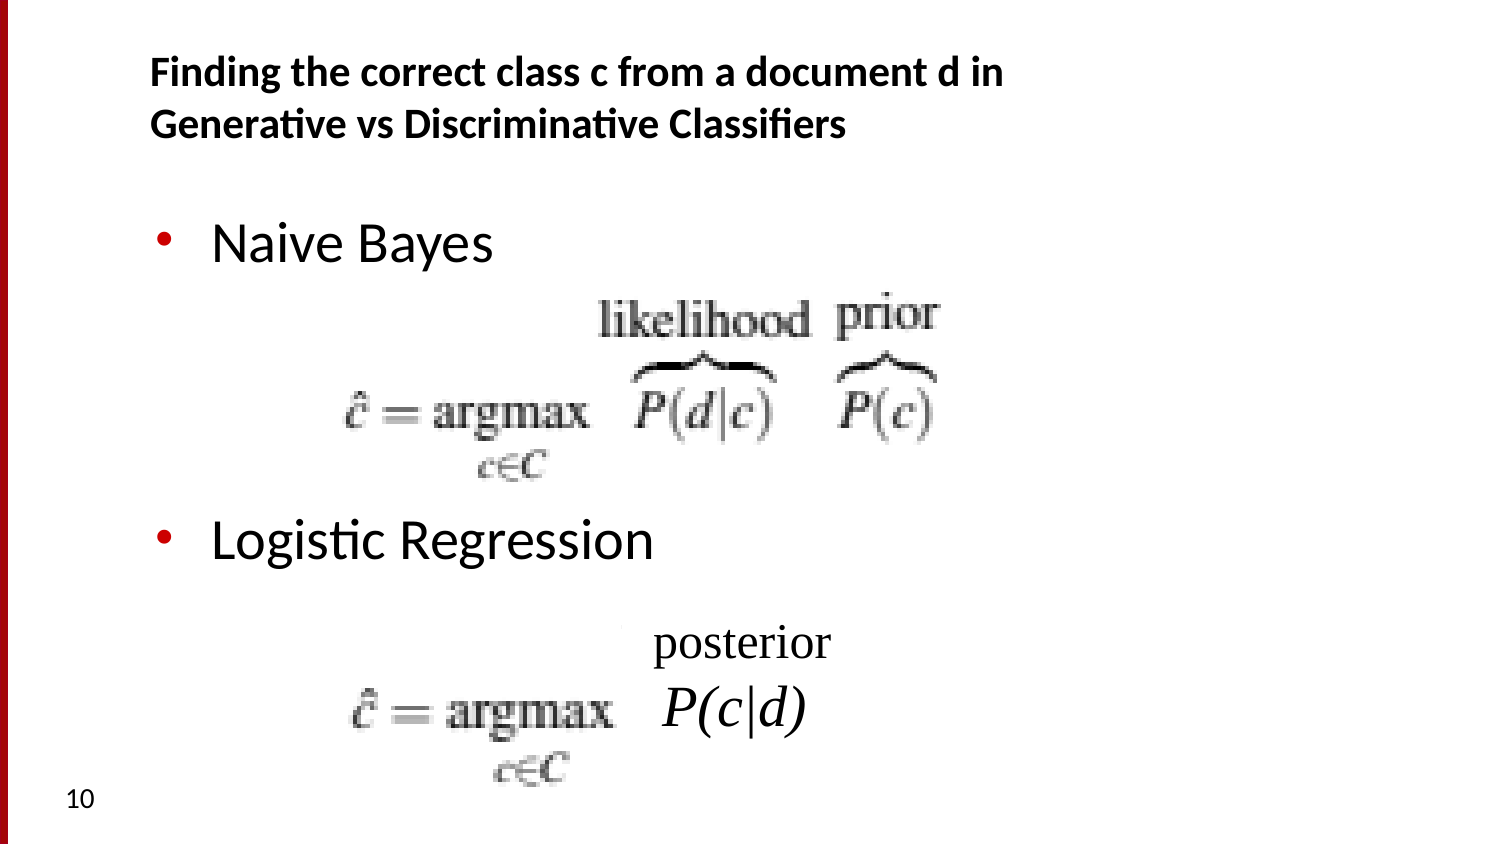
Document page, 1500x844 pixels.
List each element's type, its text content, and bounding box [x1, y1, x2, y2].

list Naive Bayes Logistic Regression [139, 196, 1378, 692]
text_box posterior [638, 601, 847, 676]
title Finding the correct class c from a document d in Generative vs Discriminative Classifiers [135, 35, 1463, 155]
text_box P(c|d) [647, 676, 823, 746]
picture [302, 625, 622, 811]
picture [307, 284, 977, 496]
slide_number 10 [49, 771, 376, 829]
